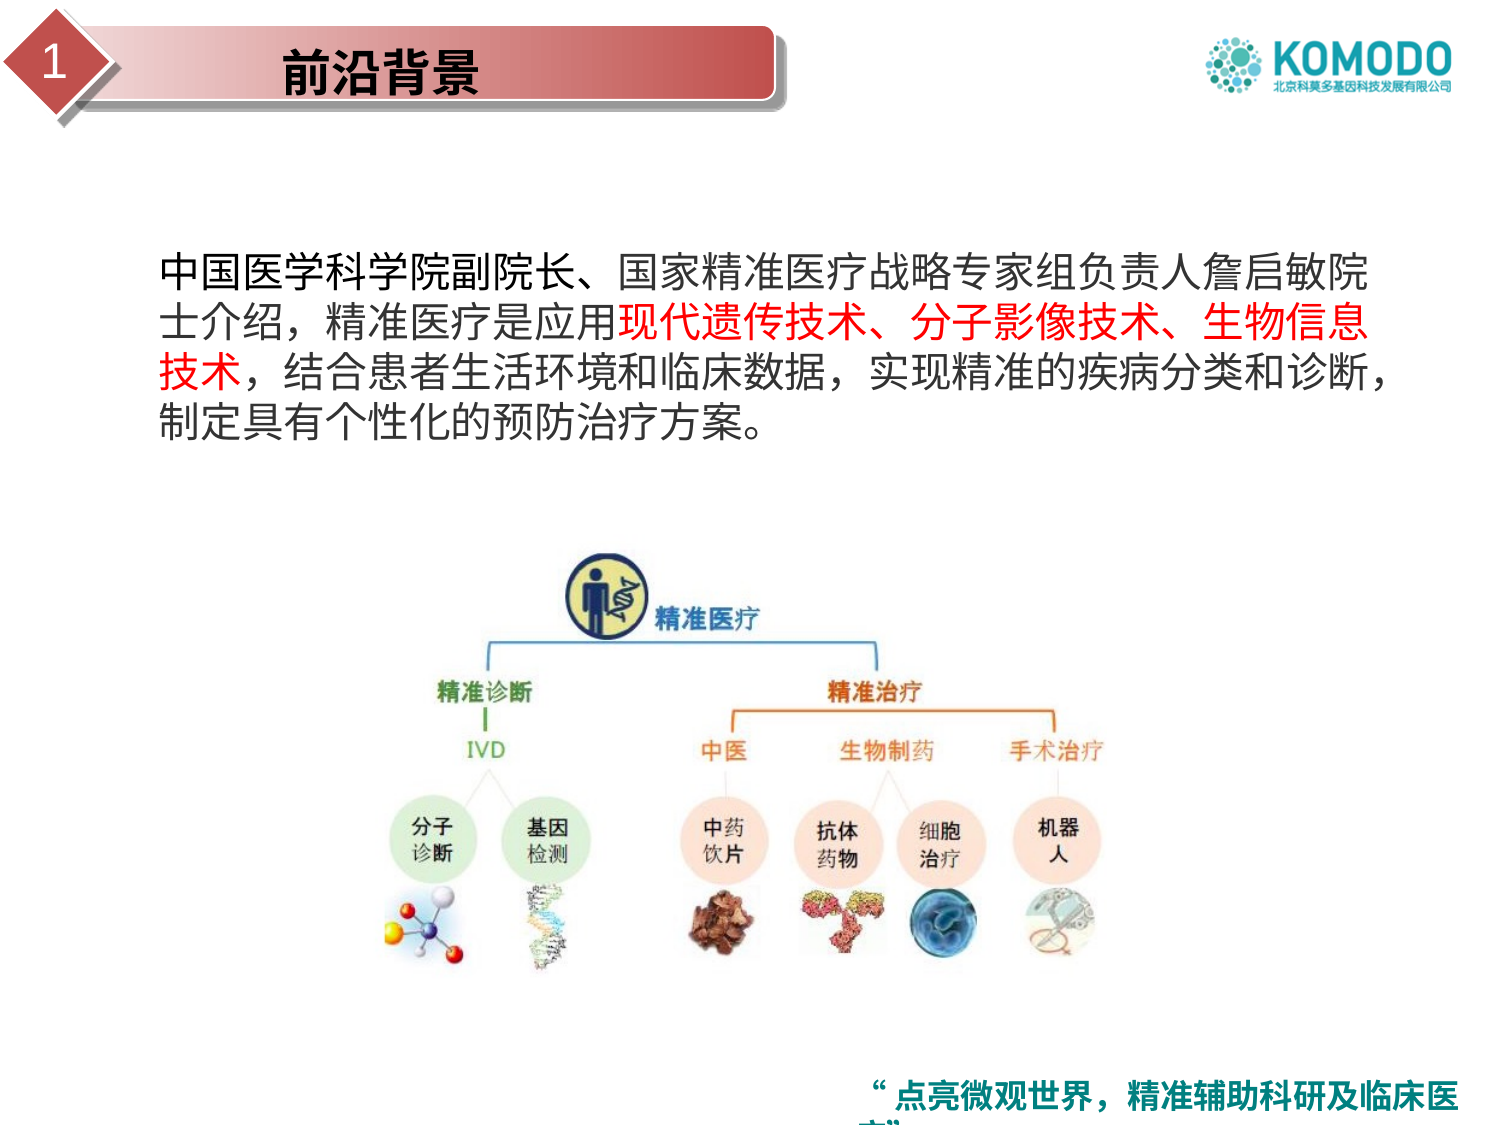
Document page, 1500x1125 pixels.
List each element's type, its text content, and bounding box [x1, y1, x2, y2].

picture [356, 534, 1119, 982]
text_box “点亮微观世界，精准辅助科研及临床医疗” [838, 1068, 1500, 1125]
picture [1175, 0, 1487, 139]
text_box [0, 5, 776, 119]
text_box 中国医学科学院副院长、国家精准医疗战略专家组负责人詹启敏院士介绍，精准医疗是应用现代遗传技术、分子影像技术、生物信息技术，结合患者生活环境和临床数据，实现精准的疾病分类和诊断，制定具有个性化的预防治疗方案。 [143, 238, 1405, 454]
